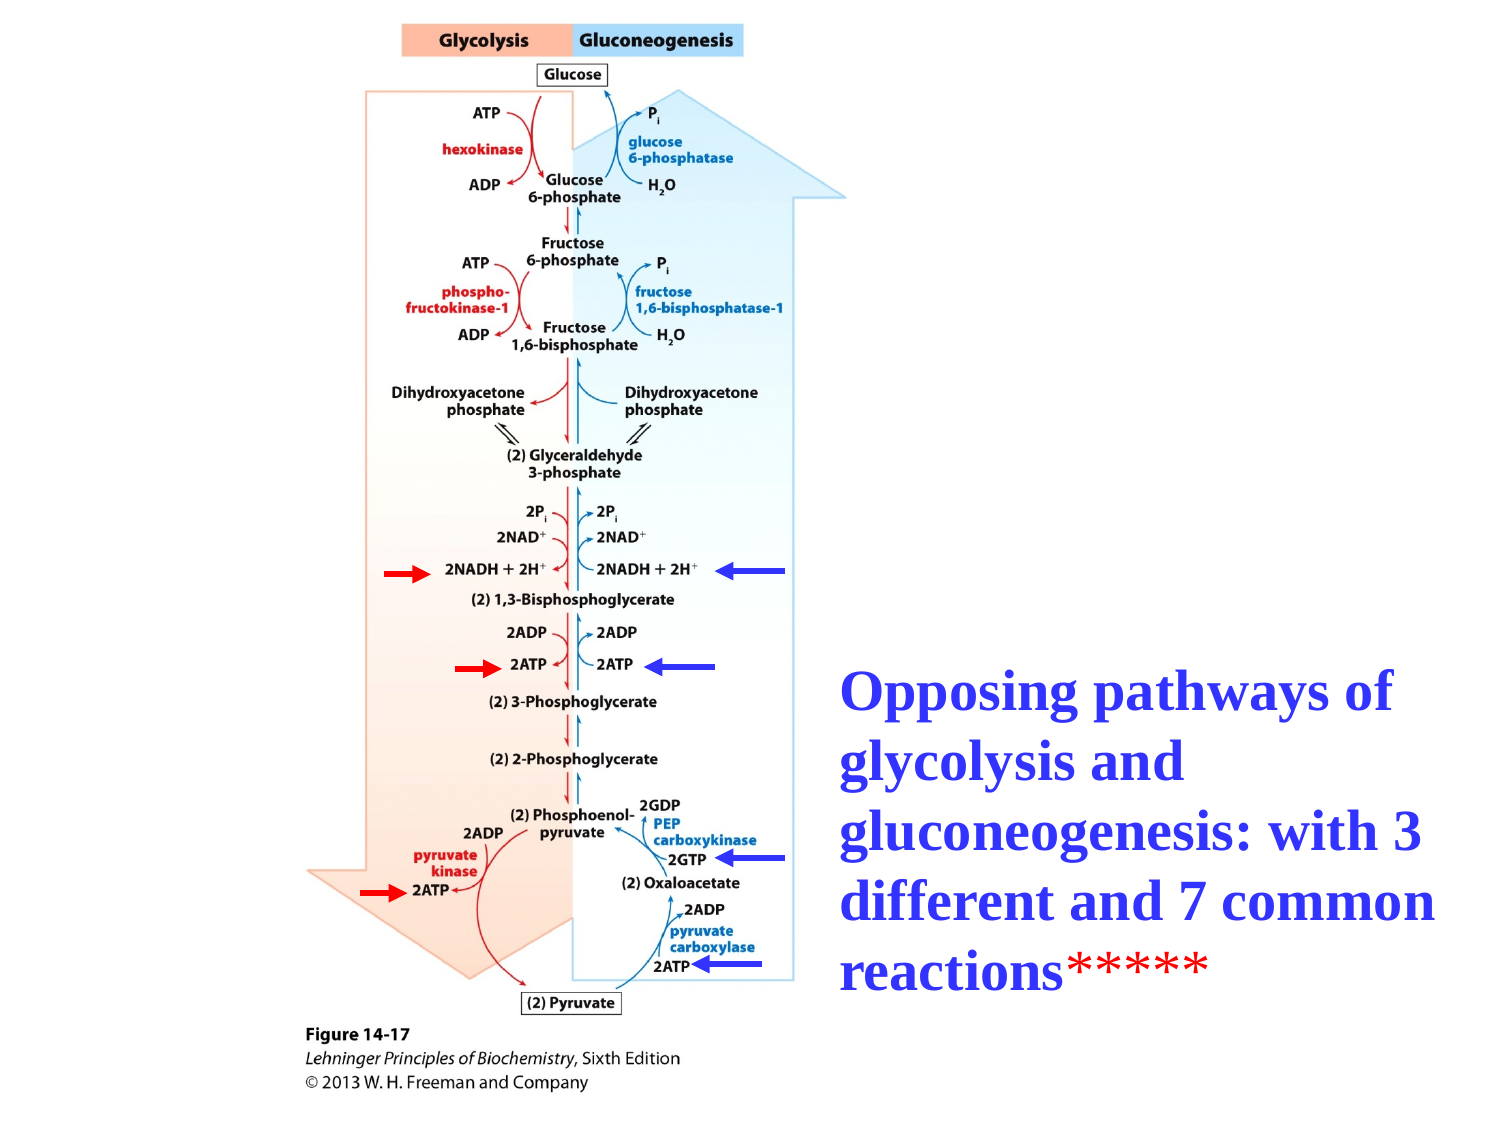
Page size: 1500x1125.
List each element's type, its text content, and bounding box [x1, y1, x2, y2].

picture [300, 18, 851, 1096]
text_box Opposing pathways of glycolysis and gluconeogenesis: with 3 different and 7 common reactions***** [855, 645, 1466, 1010]
